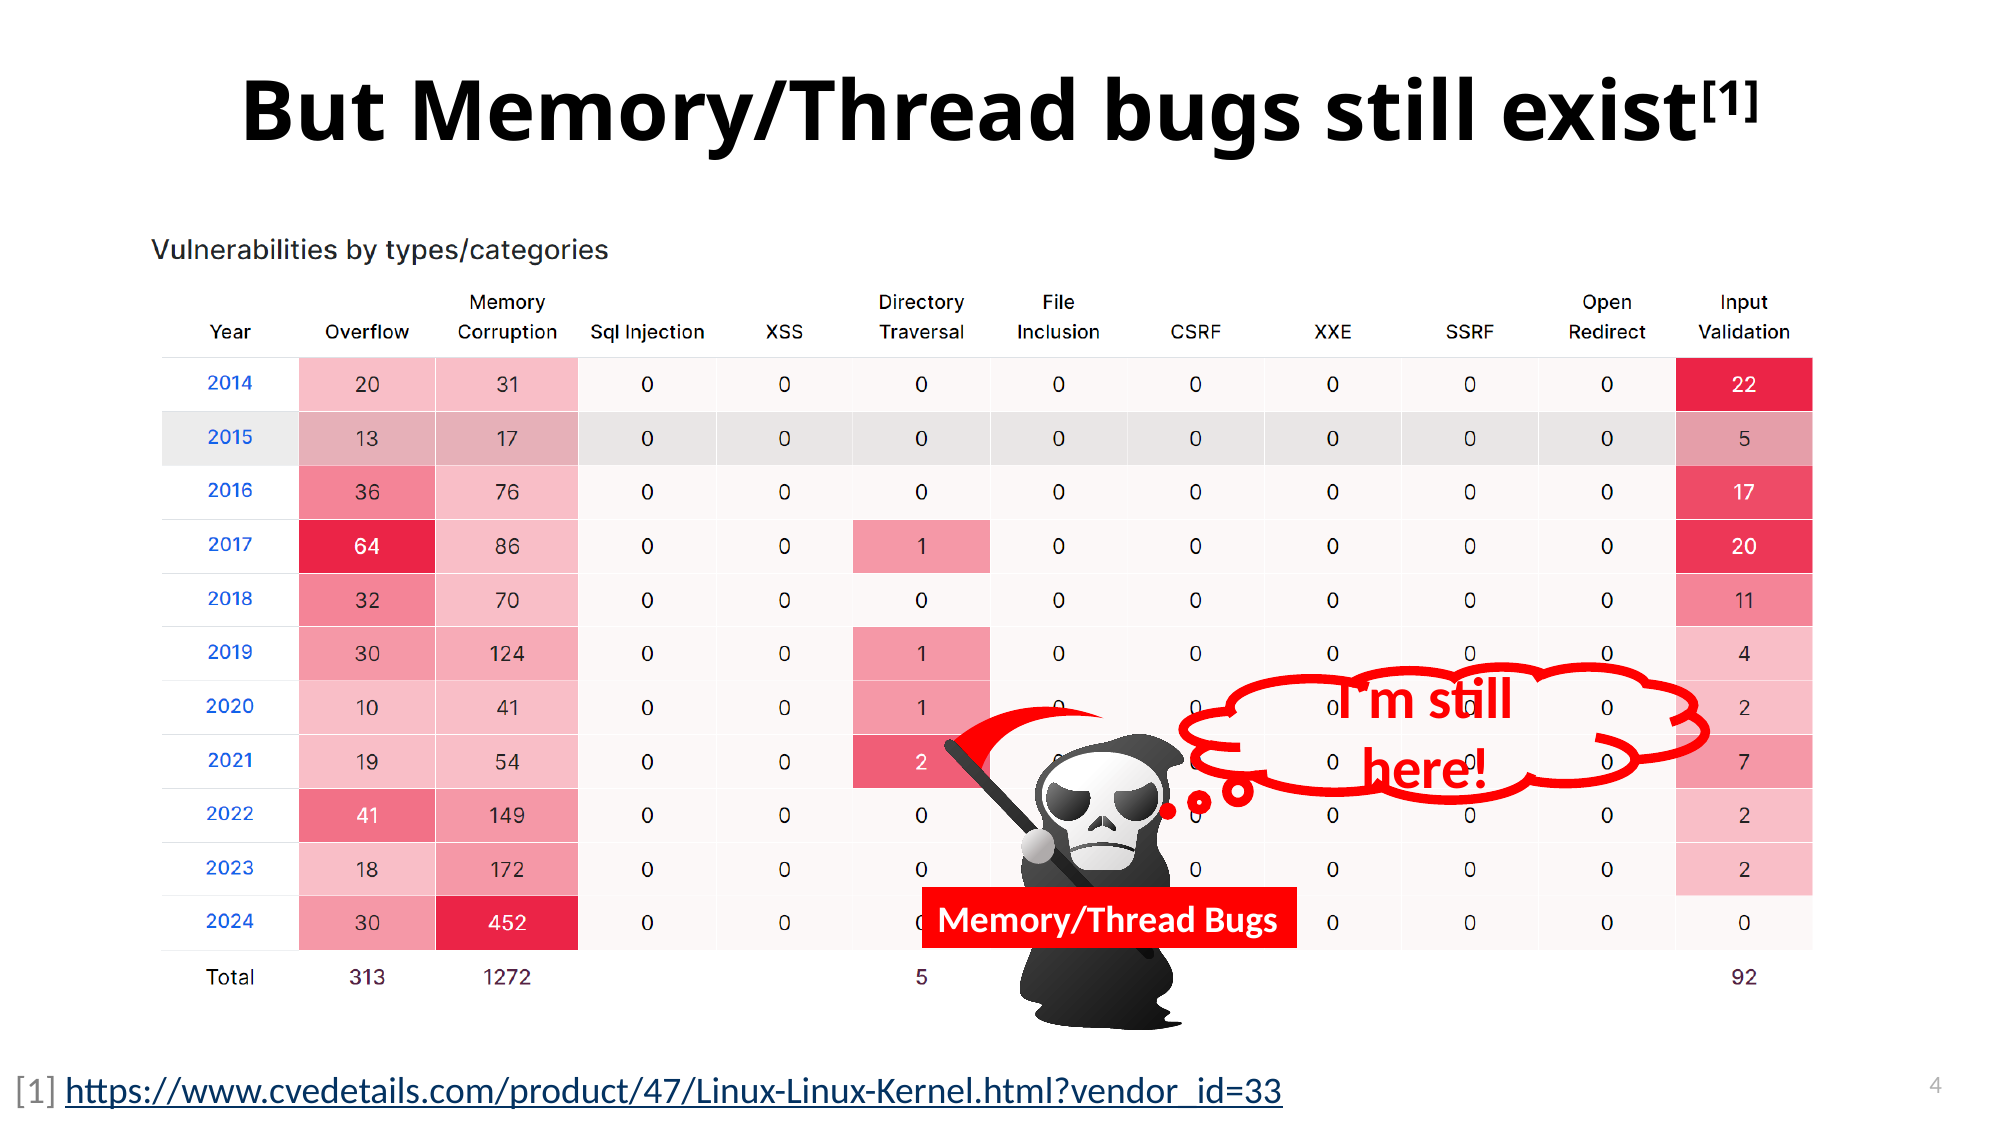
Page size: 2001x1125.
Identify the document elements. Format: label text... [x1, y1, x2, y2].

picture [142, 225, 1838, 1014]
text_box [944, 706, 1184, 1031]
slide_number 3 [1927, 1053, 1987, 1114]
text_box [1] https://www.cvedetails.com/product/47/Linux-Linux-Kernel.html?vendor_id=33 [0, 1013, 1927, 1125]
title But Memory/Thread bugs still exist[1] [0, 41, 2000, 186]
